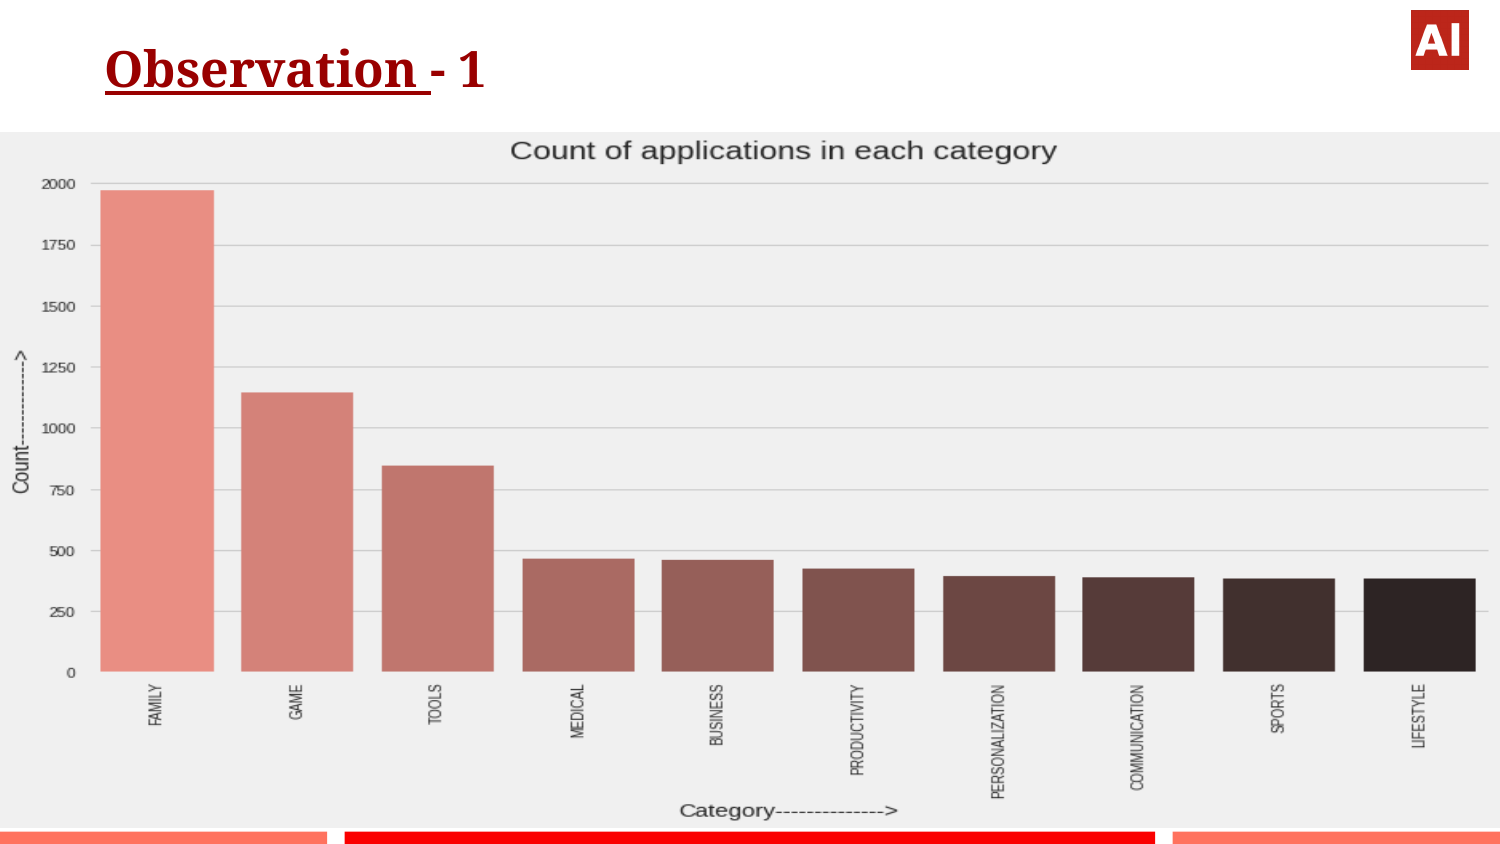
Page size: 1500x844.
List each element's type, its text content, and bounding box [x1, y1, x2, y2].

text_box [0, 831, 1500, 844]
text_box Observation - 1 [89, 30, 530, 106]
picture [0, 132, 1500, 828]
picture [1411, 10, 1469, 70]
title [51, 83, 1449, 130]
